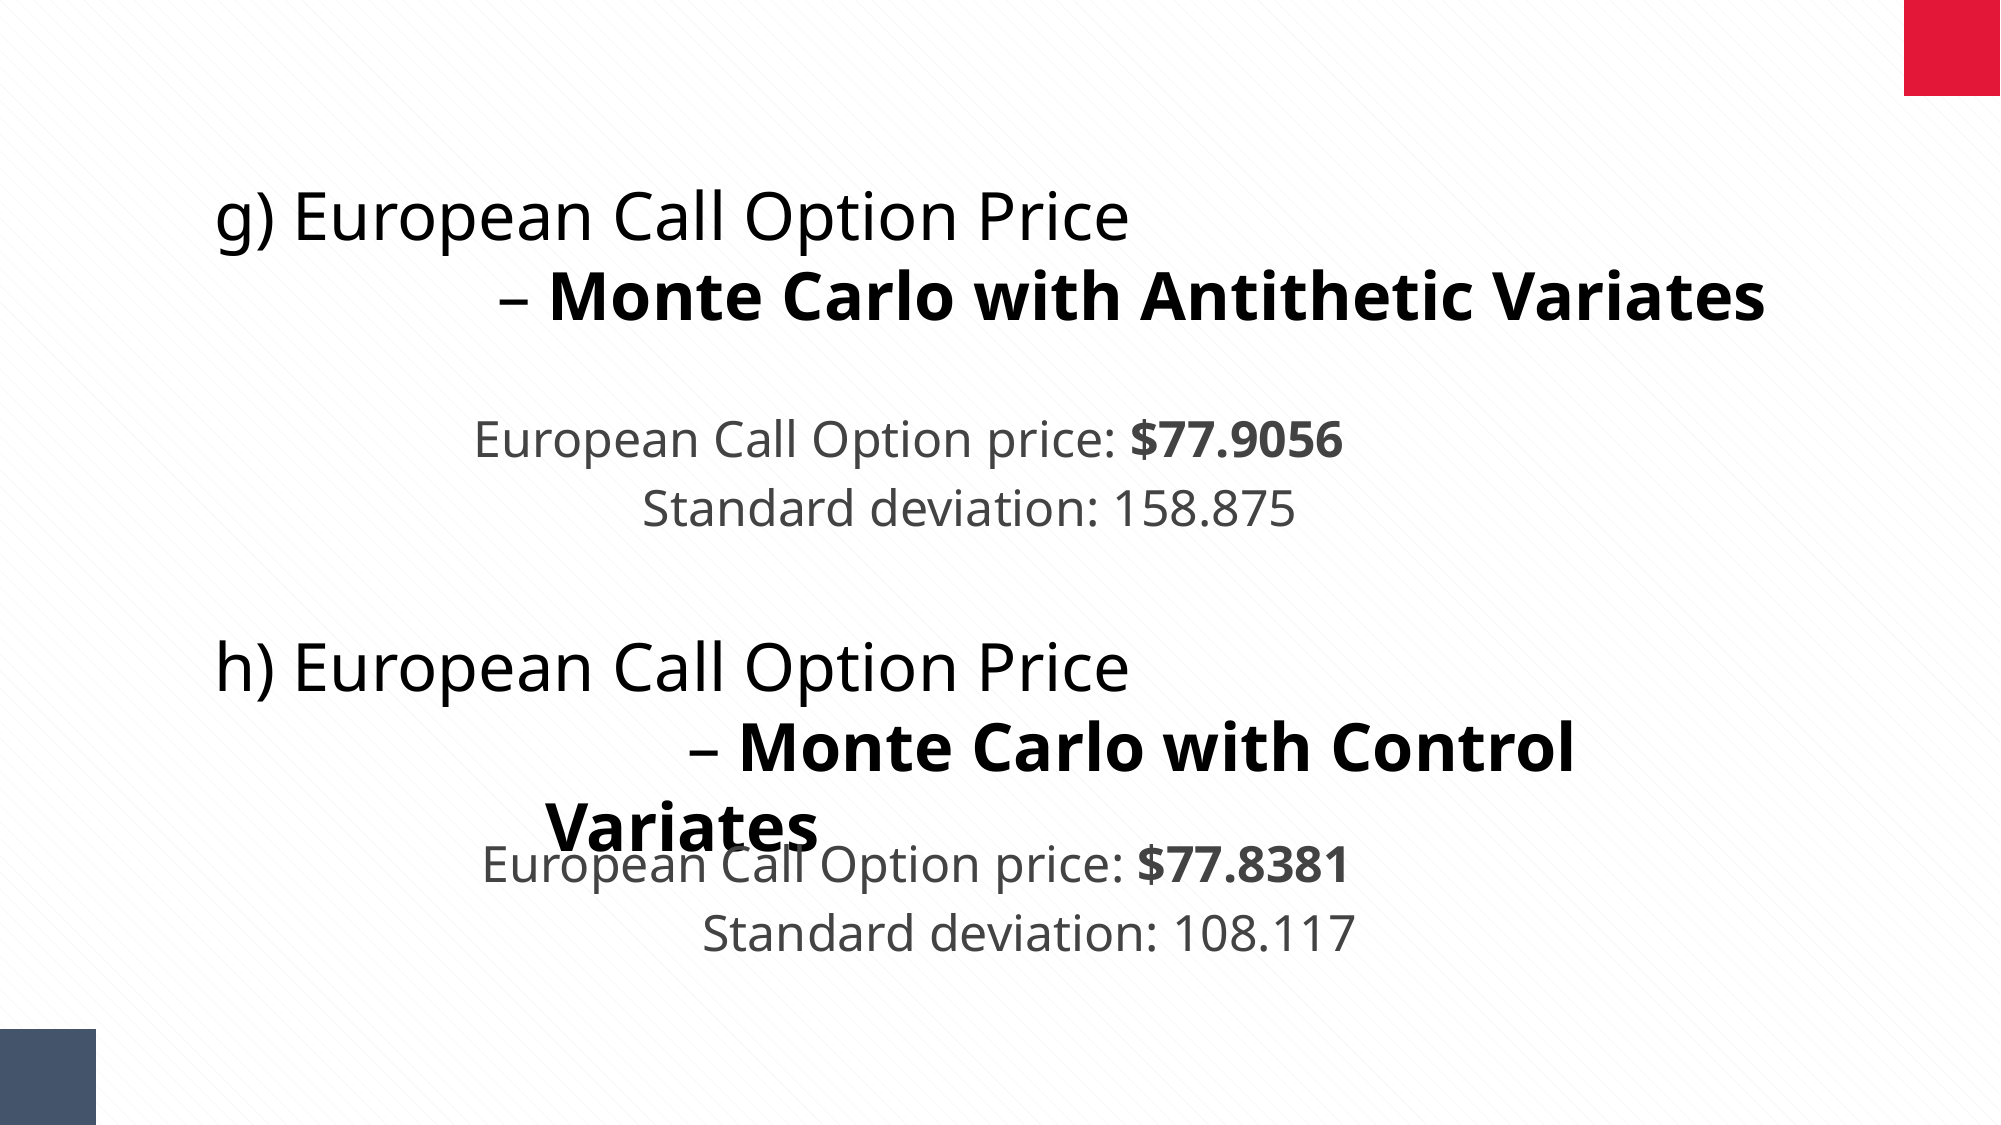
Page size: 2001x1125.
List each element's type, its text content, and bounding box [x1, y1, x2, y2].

text_box g) European Call Option Price – Monte Carlo with Antithetic Variates [0, 166, 1852, 342]
text_box h) European Call Option Price – Monte Carlo with Control Variates [0, 617, 1723, 873]
text_box European Call Option price: $77.8381 Standard deviation: 108.117 [447, 815, 1448, 969]
text_box [1903, 0, 2000, 97]
text_box [0, 1028, 97, 1125]
text_box European Call Option price: $77.9056 Standard deviation: 158.875 [427, 391, 1428, 545]
